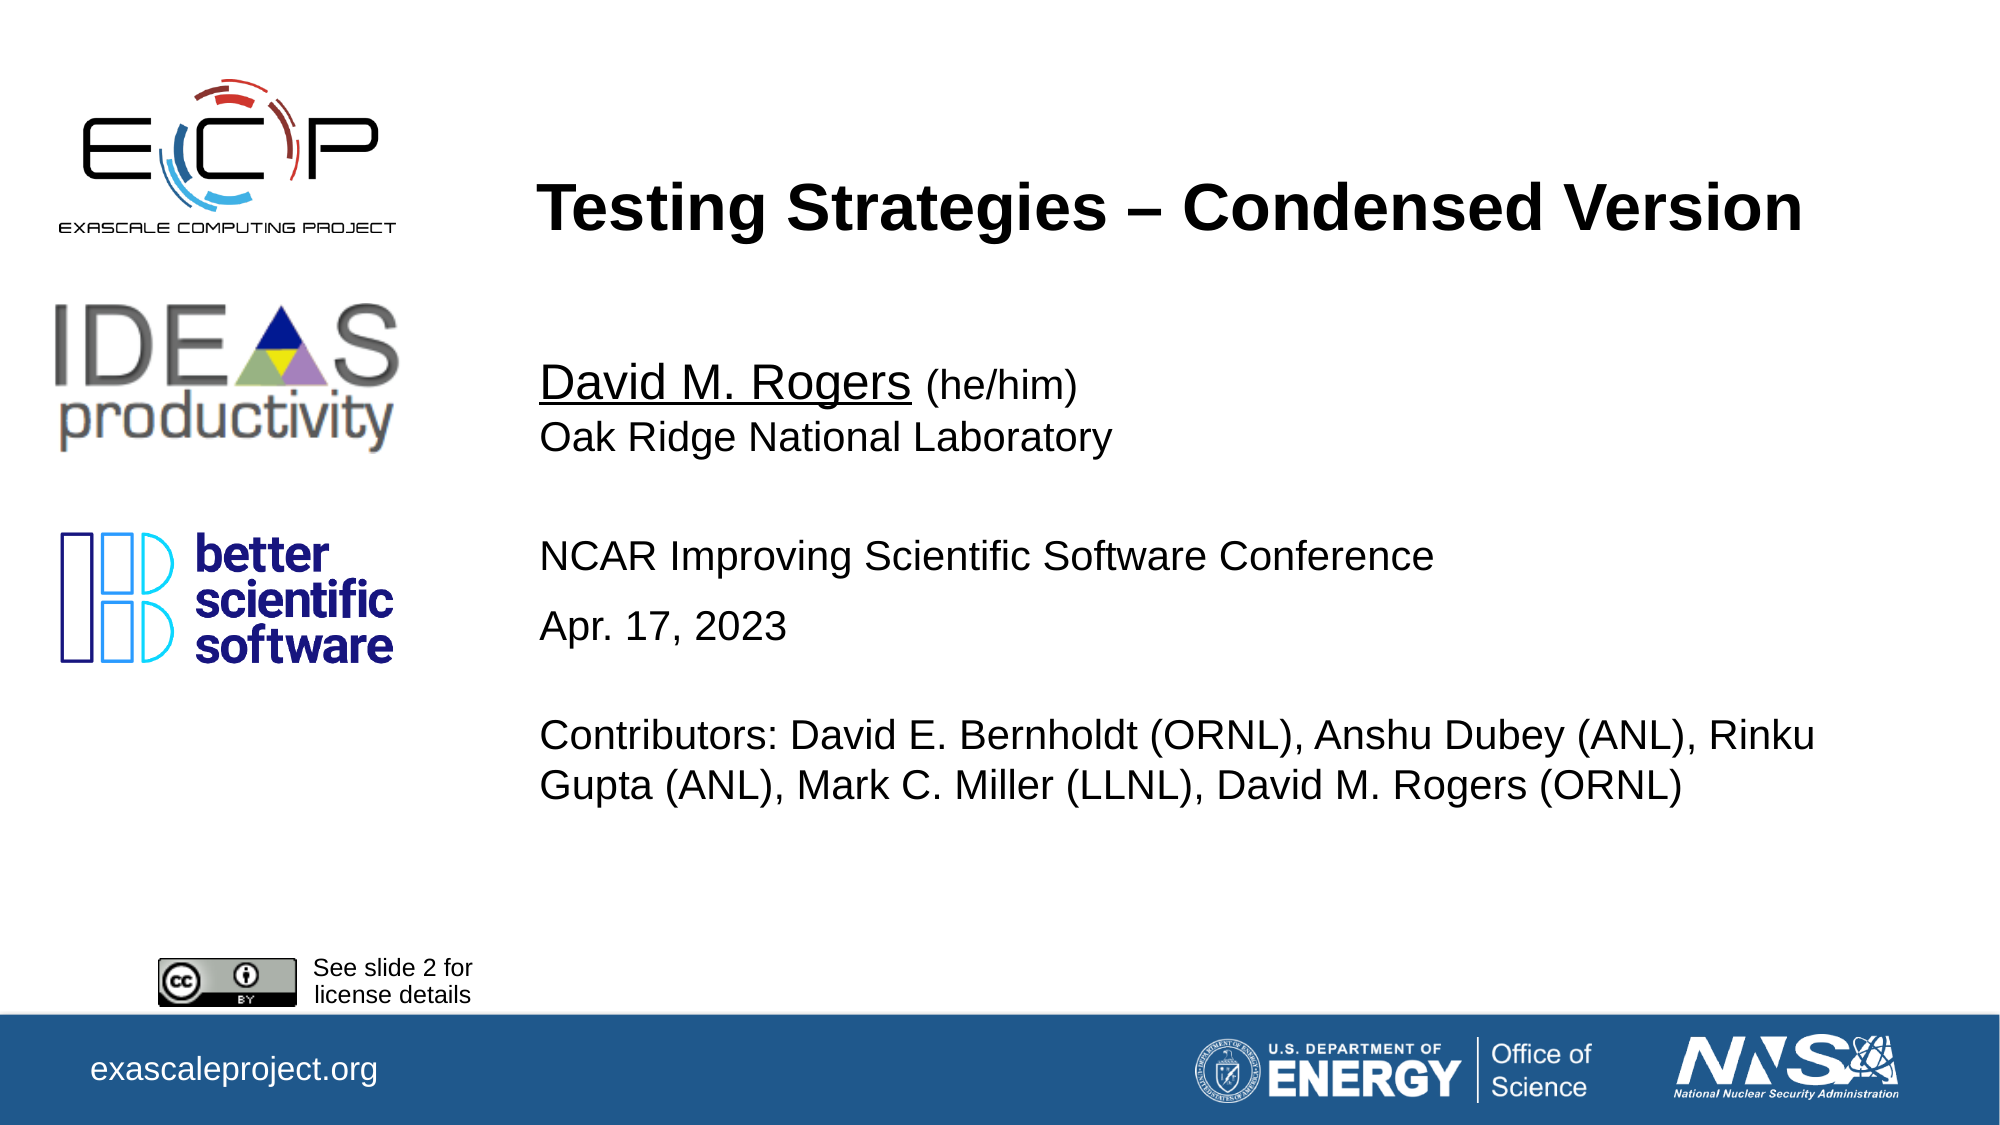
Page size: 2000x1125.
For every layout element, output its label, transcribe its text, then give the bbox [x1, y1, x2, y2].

picture [59, 79, 396, 233]
picture [1195, 1037, 1592, 1103]
picture [54, 303, 401, 454]
title Testing Strategies – Condensed Version [521, 82, 1882, 252]
picture [54, 523, 401, 672]
subtitle David M. Rogers (he/him) Oak Ridge National Laboratory NCAR Improving Scientific Software Conference Apr. 17, 2023 Contributors: David E. Bernholdt (ORNL), Anshu Dubey (ANL), Rinku Gupta (ANL), Mark C. Miller (LLNL), David M. Rogers (ORNL) [521, 341, 1882, 811]
picture [1673, 1034, 1899, 1106]
picture [158, 958, 297, 1007]
